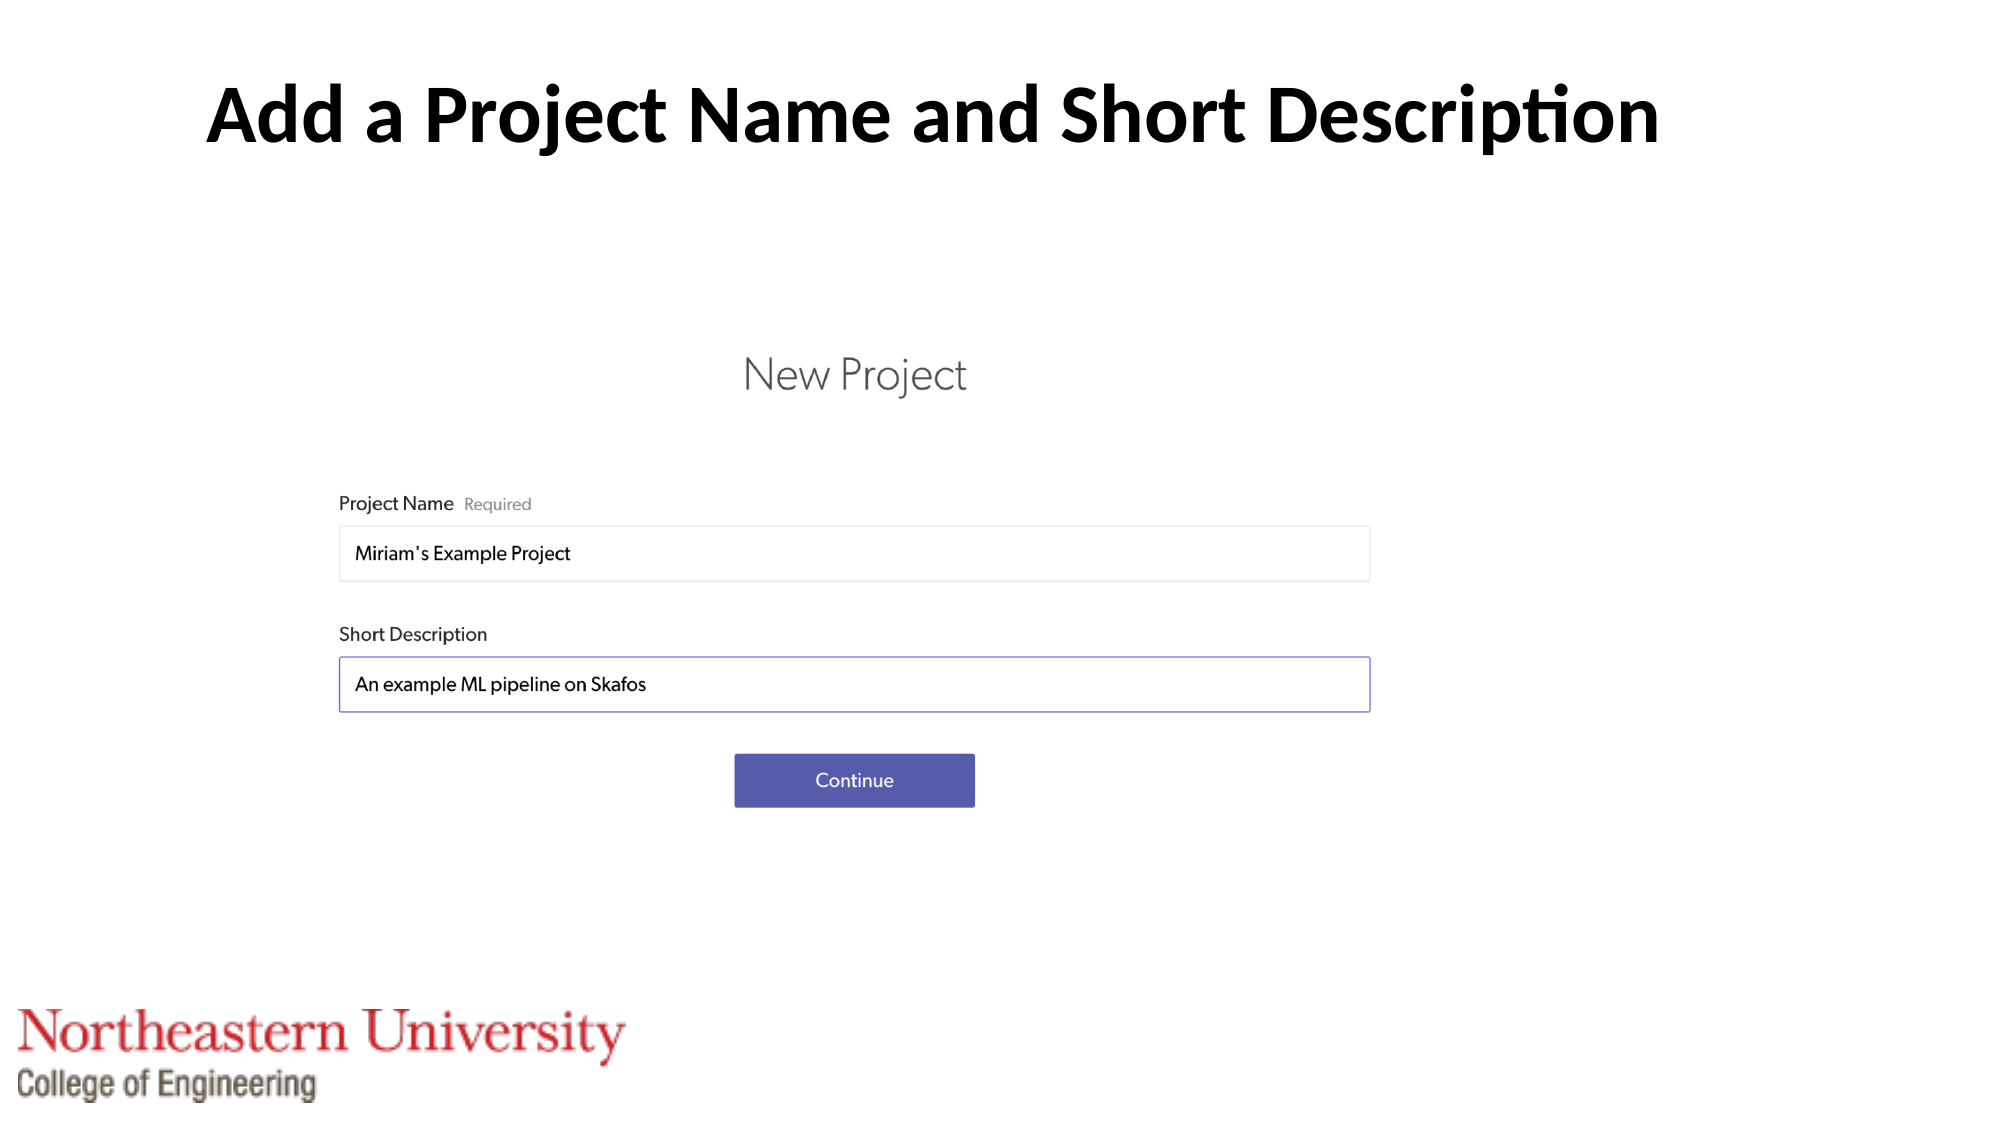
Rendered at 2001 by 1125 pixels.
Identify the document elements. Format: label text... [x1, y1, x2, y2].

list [276, 284, 1473, 865]
picture [18, 1009, 626, 1103]
title Add a Project Name and Short Description [191, 47, 1842, 285]
